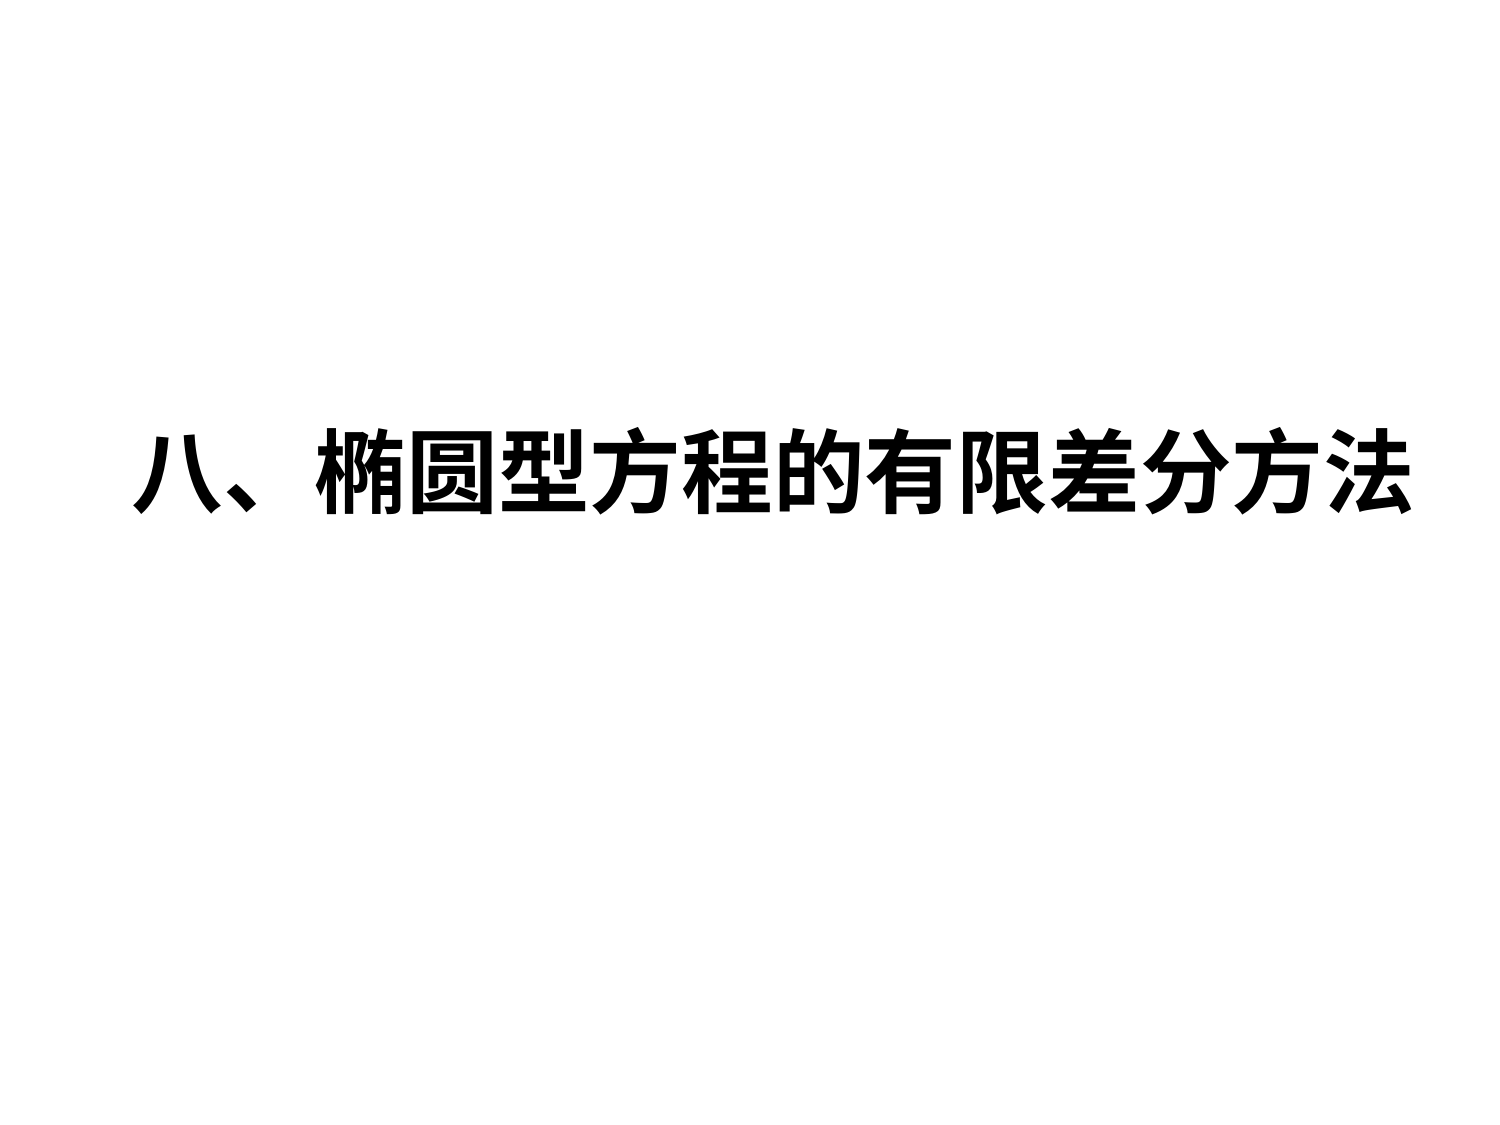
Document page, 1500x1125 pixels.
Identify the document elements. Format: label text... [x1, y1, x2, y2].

title 八、椭圆型方程的有限差分方法 [112, 349, 1436, 591]
